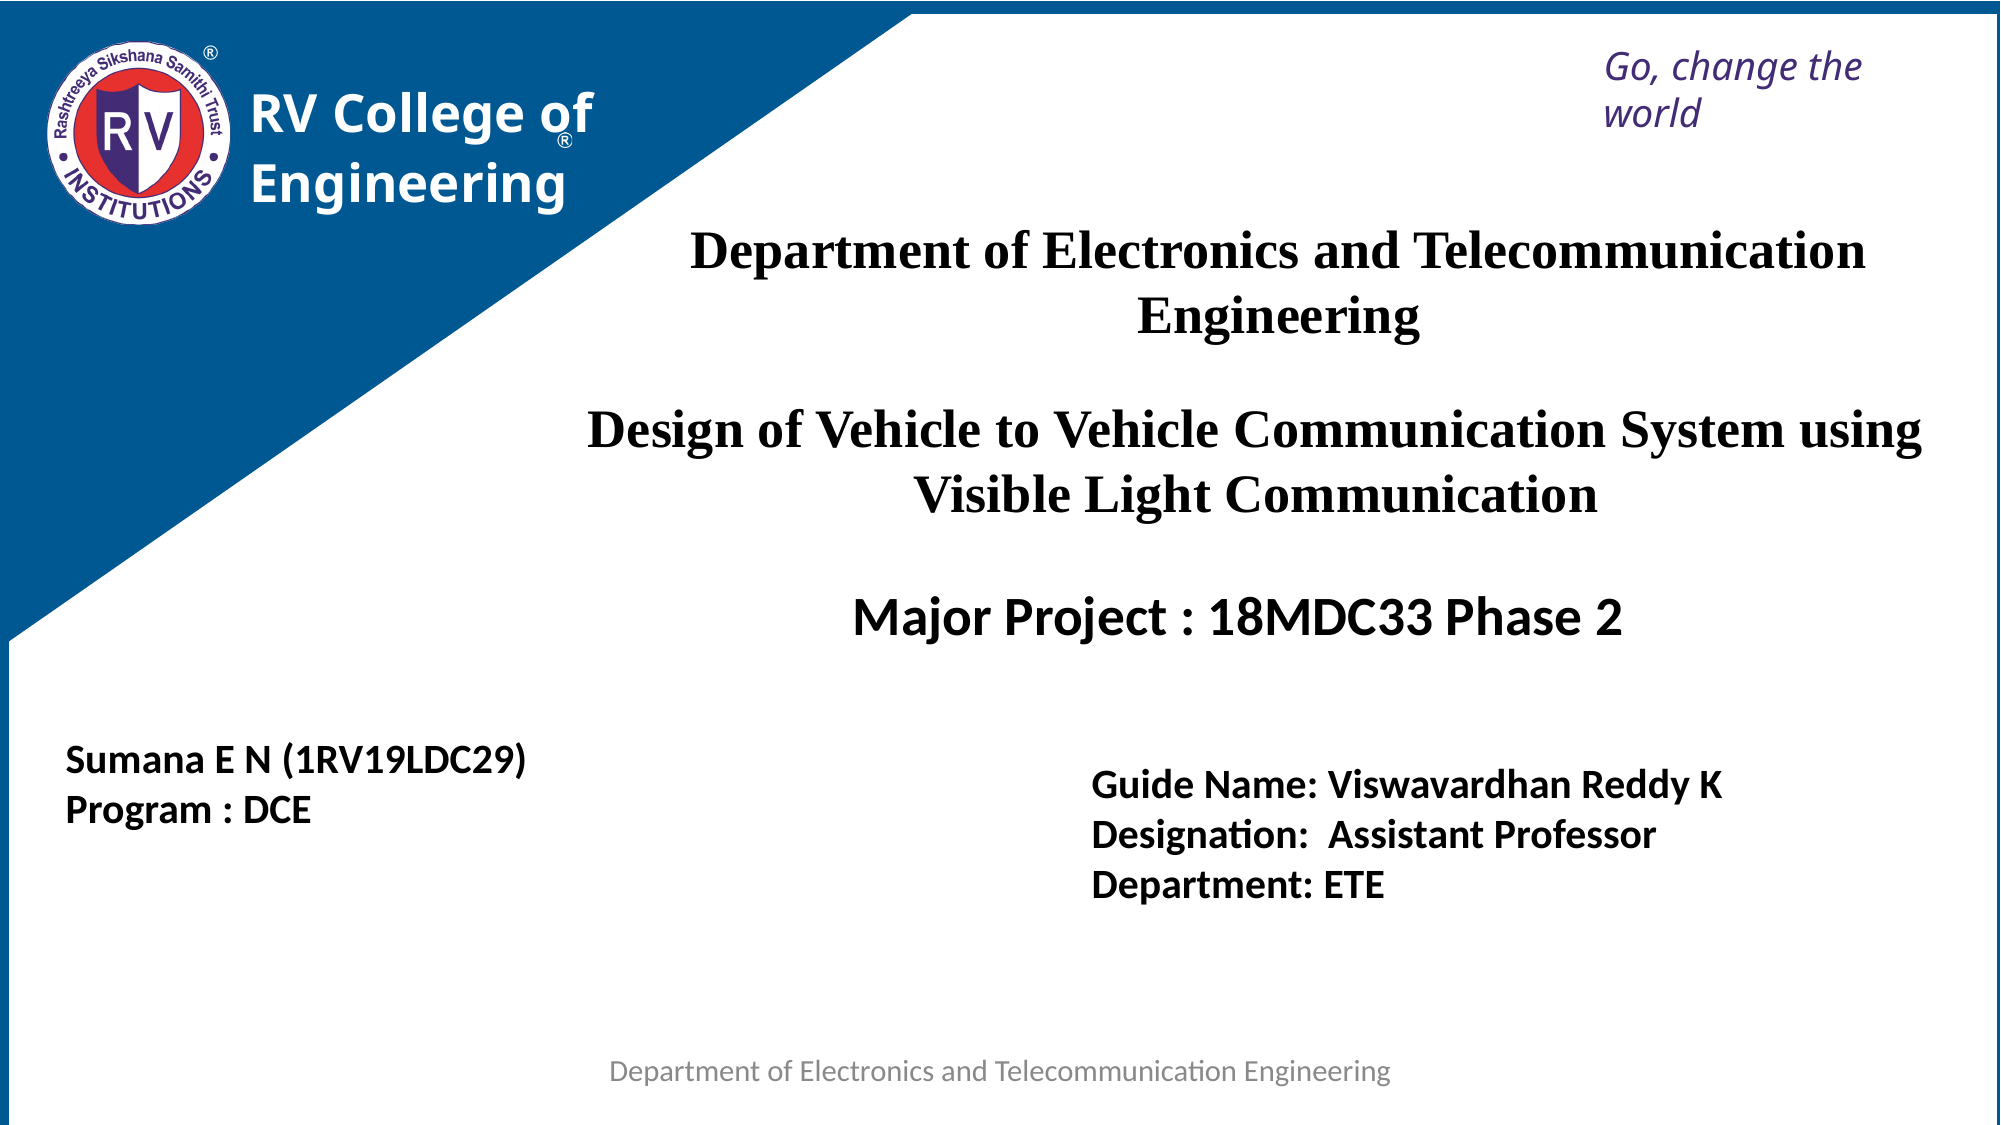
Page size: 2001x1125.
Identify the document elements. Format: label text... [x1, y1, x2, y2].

text_box Department of Electronics and Telecommunication Engineering [562, 1050, 1438, 1108]
text_box [2, 7, 2000, 1125]
text_box RV College of Engineering [249, 71, 629, 195]
text_box [0, 1, 930, 648]
text_box Go, change the world [1603, 40, 1943, 89]
text_box [46, 41, 231, 225]
text_box Department of Electronics and Telecommunication Engineering [634, 207, 1924, 352]
text_box Sumana E N (1RV19LDC29) Program : DCE [56, 727, 584, 860]
text_box Guide Name: Viswavardhan Reddy K Designation: Assistant Professor Department: ETE [1082, 751, 1816, 860]
text_box Major Project : 18MDC33 Phase 2 [572, 575, 1906, 653]
text_box Design of Vehicle to Vehicle Communication System using Visible Light Communication [532, 392, 1981, 549]
